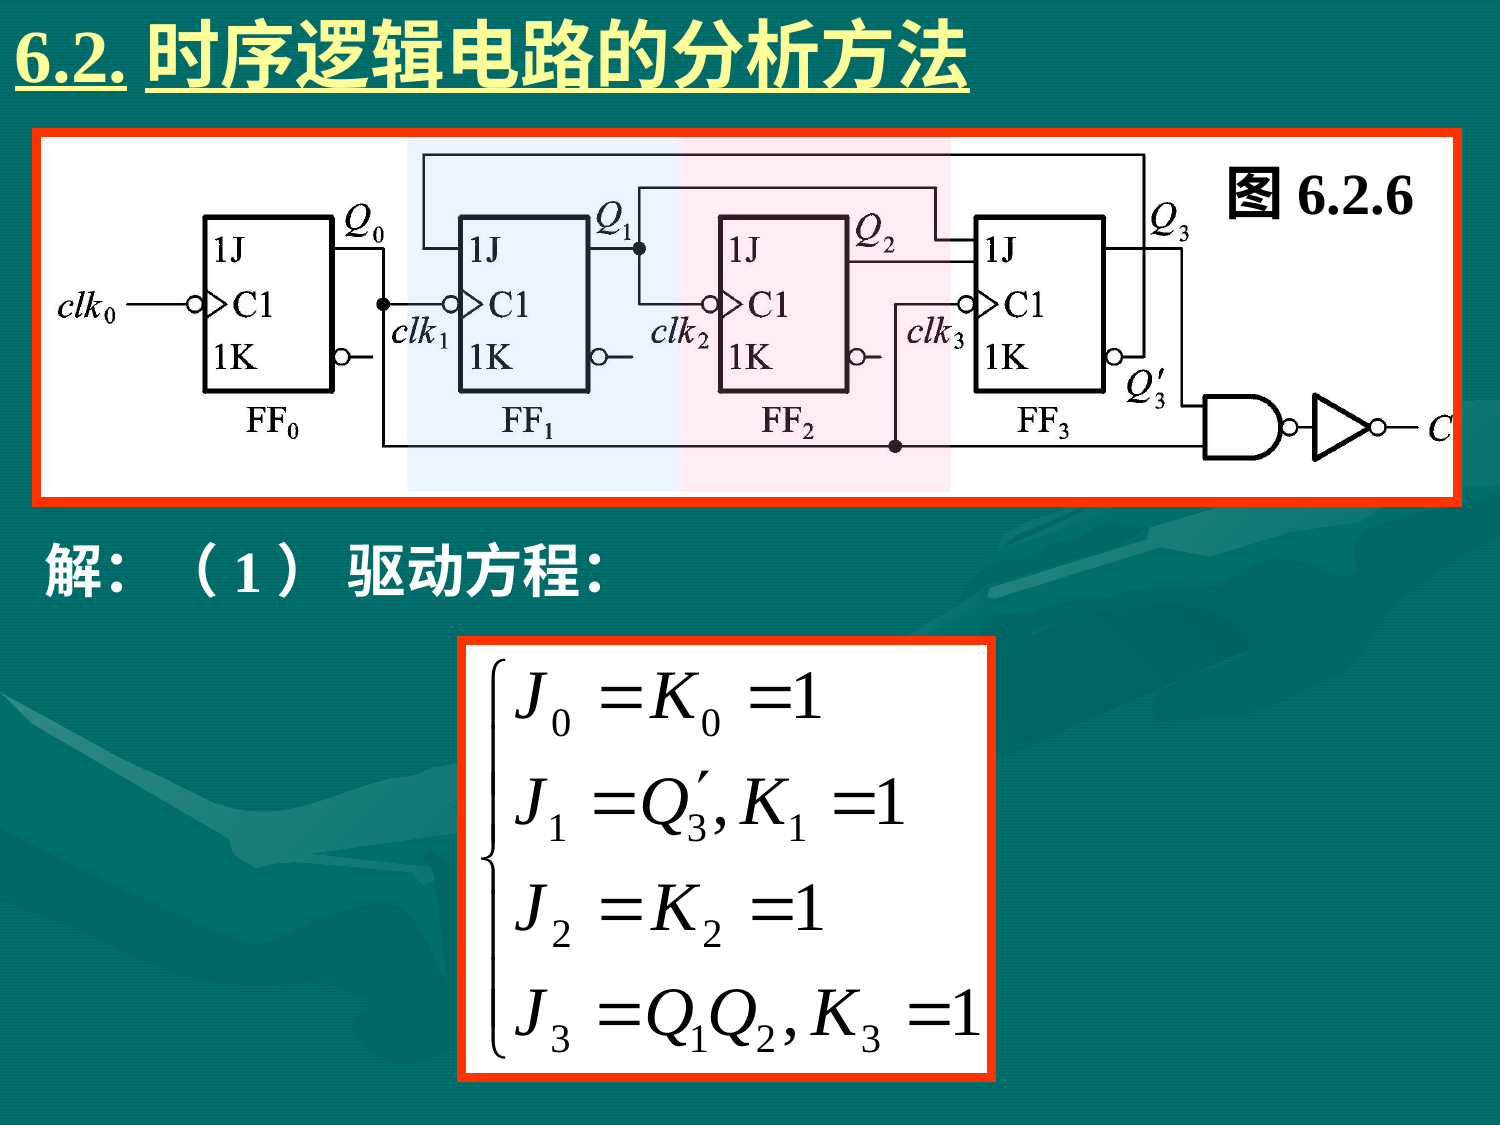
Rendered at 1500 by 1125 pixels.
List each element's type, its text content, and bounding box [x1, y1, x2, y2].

text_box 6.2.时序逻辑电路的分析方法 [0, 0, 1005, 118]
title 解：（1） 驱动方程： [29, 527, 762, 622]
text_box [40, 136, 1500, 498]
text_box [466, 645, 987, 1074]
